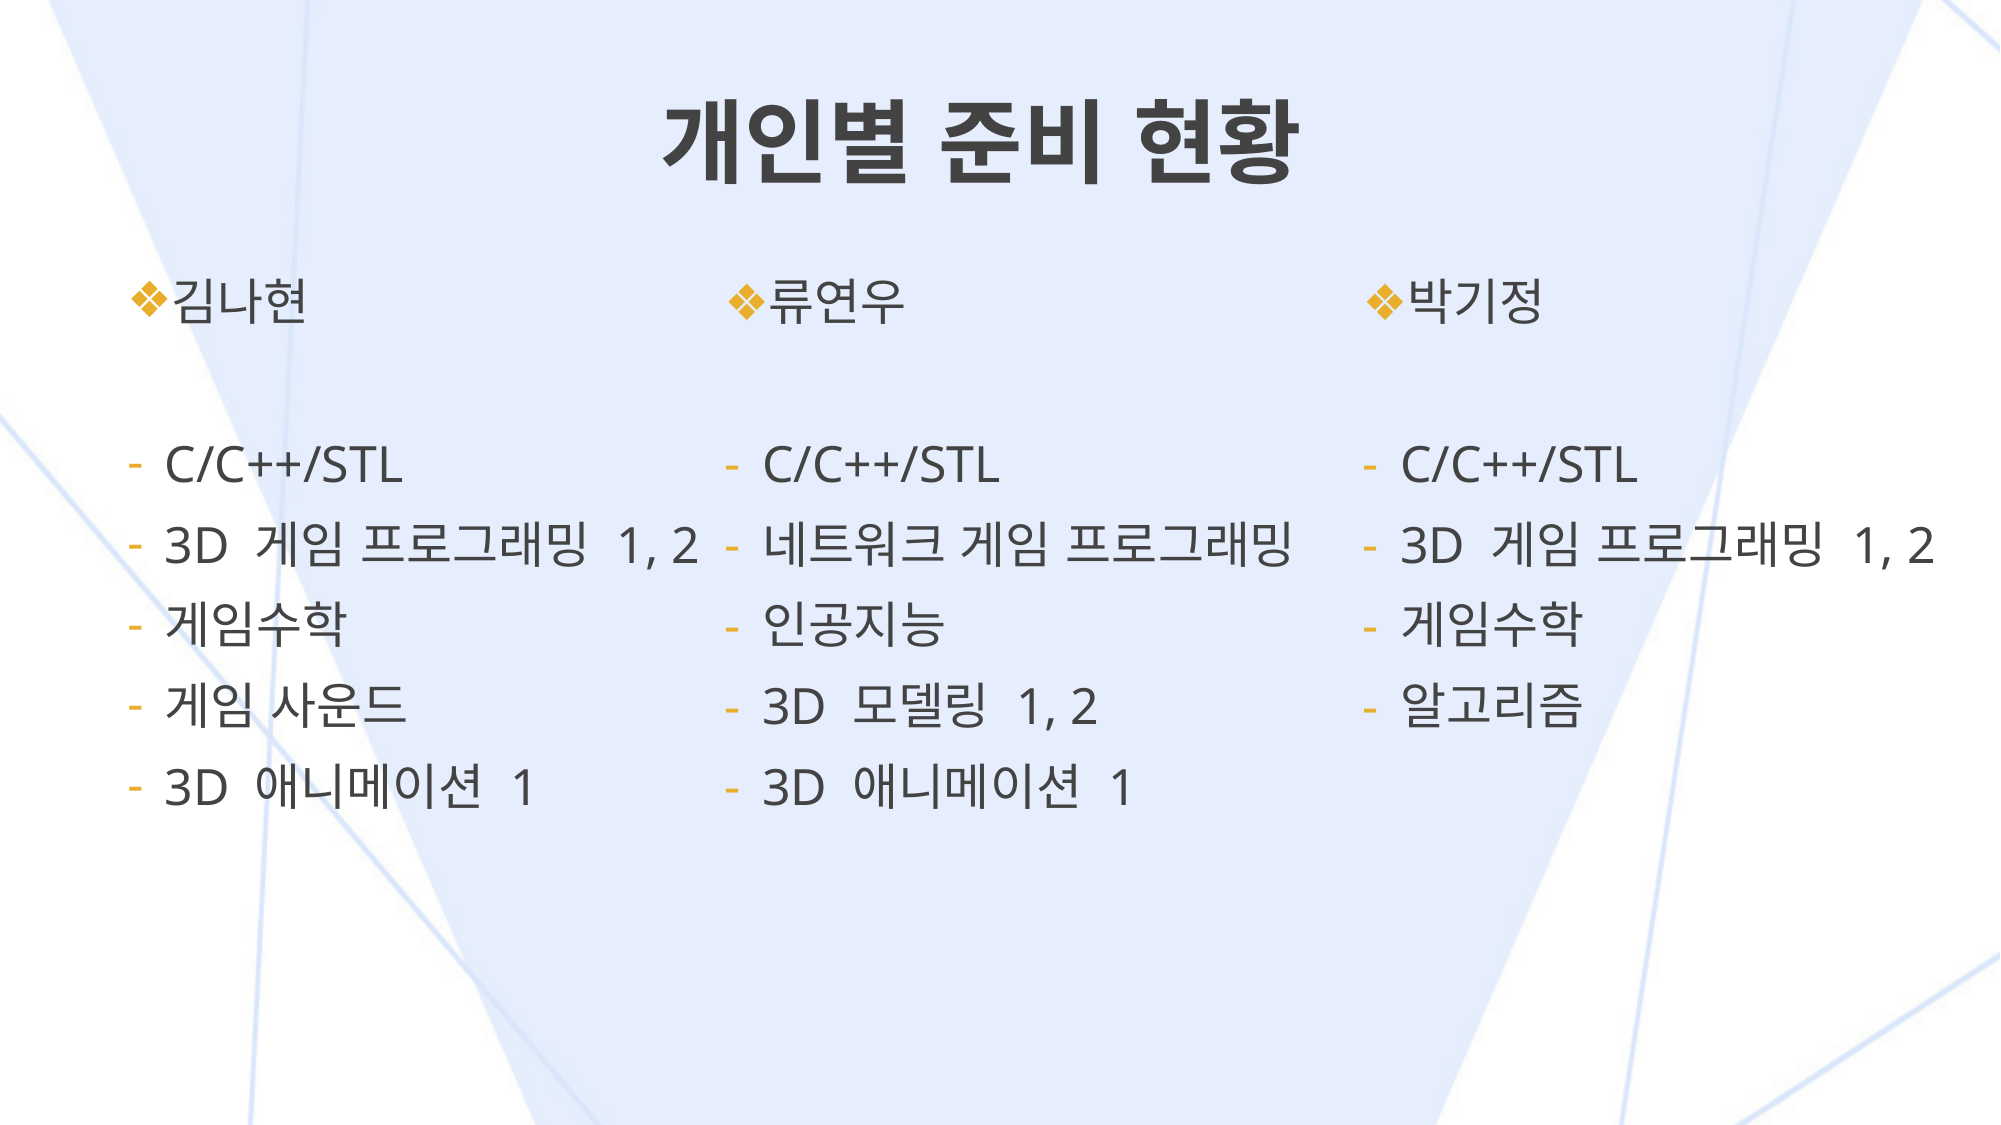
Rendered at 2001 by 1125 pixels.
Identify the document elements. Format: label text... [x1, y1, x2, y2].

text_box 박기정 C/C++/STL 3D 게임 프로그래밍 1, 2 게임수학 알고리즘 [1552, 255, 2000, 1018]
text_box 류연우 C/C++/STL 네트워크 게임 프로그래밍 인공지능 3D 모델링 1, 2 3D 애니메이션 1 [709, 255, 1552, 1018]
list 김나현 C/C++/STL 3D 게임 프로그래밍 1, 2 게임수학 게임 사운드 3D 애니메이션 1 [112, 255, 709, 1018]
title 개인별 준비 현황 [386, 69, 1577, 195]
